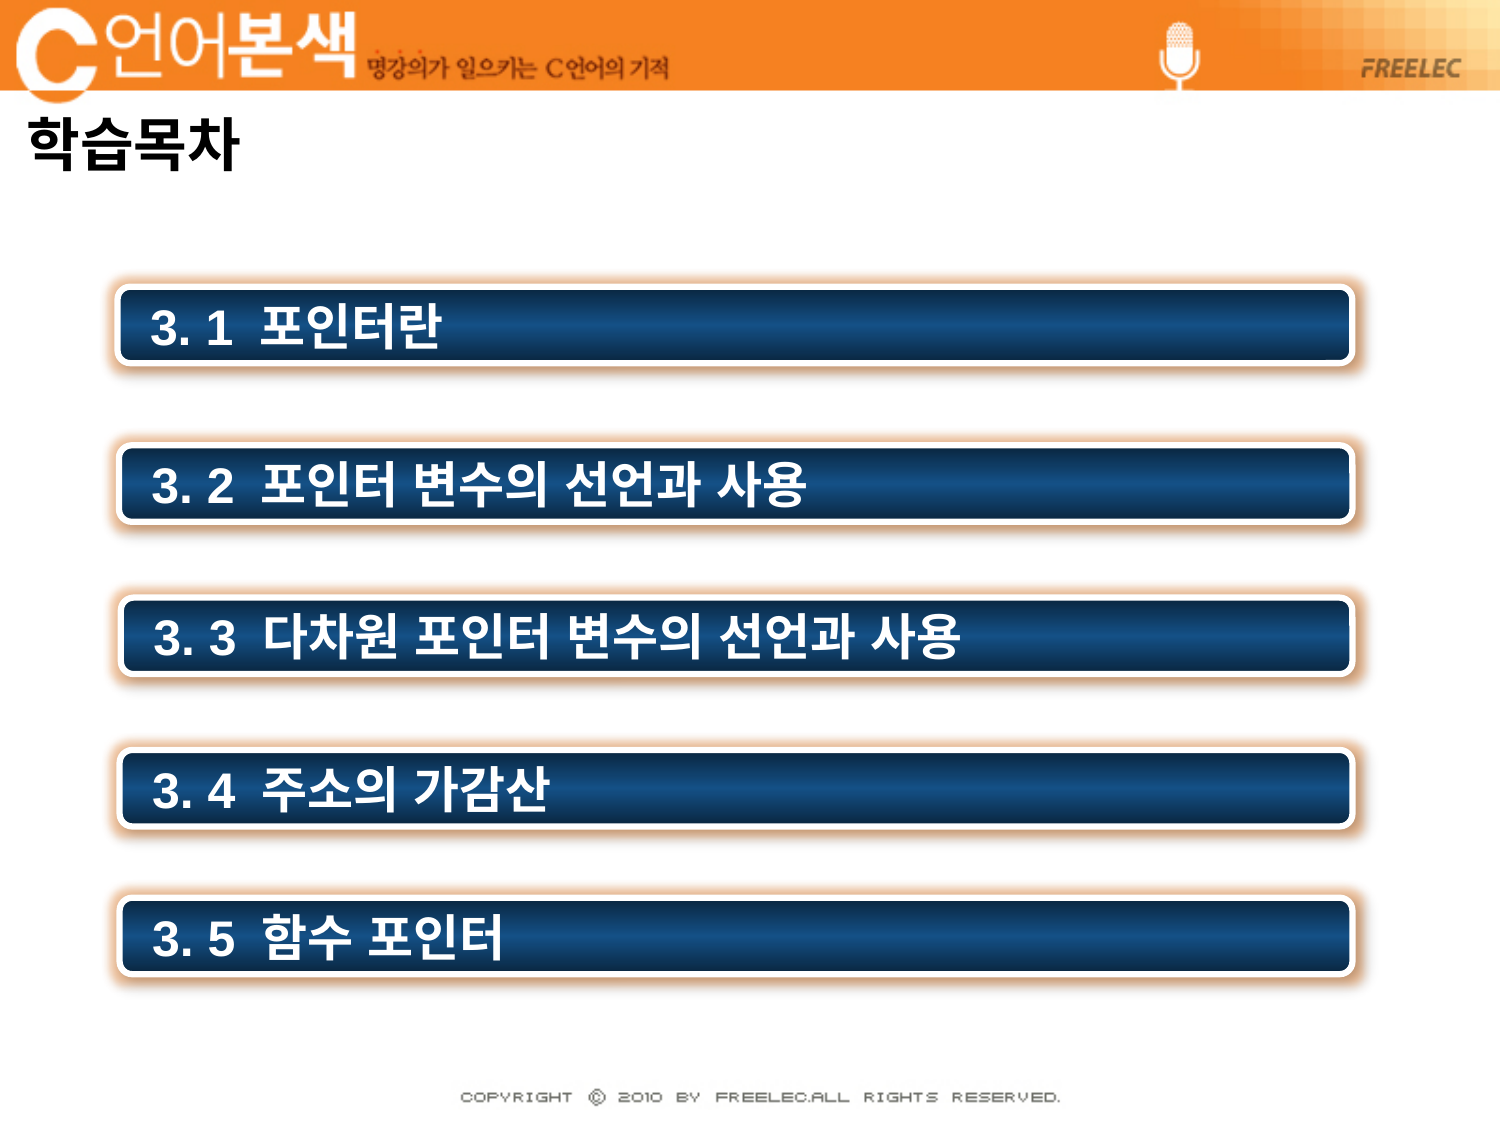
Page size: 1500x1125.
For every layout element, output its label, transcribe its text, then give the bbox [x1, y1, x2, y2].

title 학습목차 [11, 107, 1500, 178]
text_box 3. 1 포인터란 [117, 286, 1353, 364]
text_box 3. 3 다차원 포인터 변수의 선언과 사용 [120, 597, 1353, 675]
text_box 3. 4 주소의 가감산 [119, 749, 1353, 827]
text_box 3. 2 포인터 변수의 선언과 사용 [118, 445, 1353, 522]
picture [0, 0, 1500, 1125]
text_box 3. 5 함수 포인터 [119, 897, 1353, 975]
